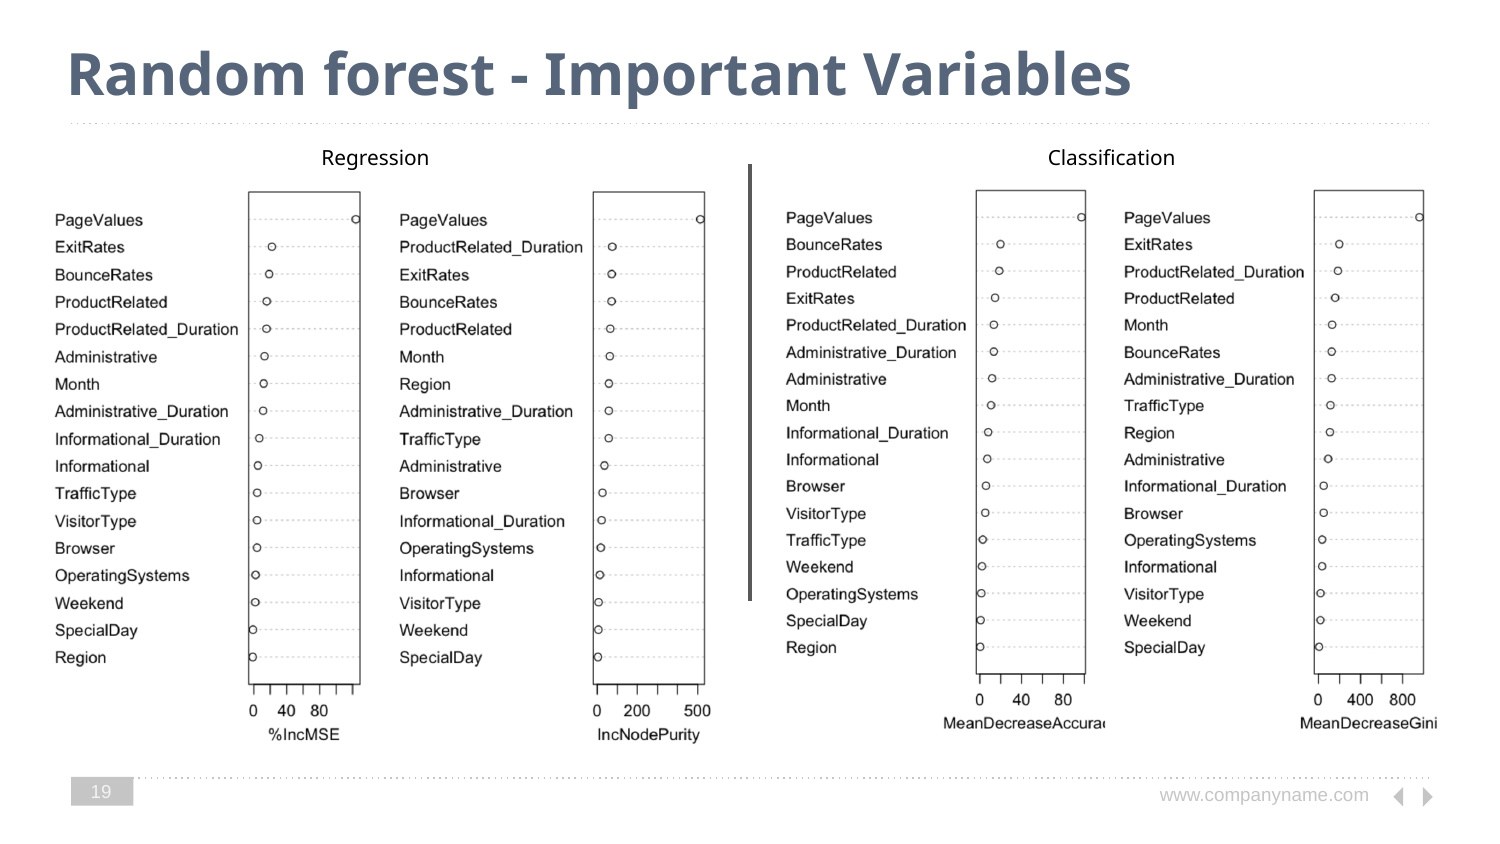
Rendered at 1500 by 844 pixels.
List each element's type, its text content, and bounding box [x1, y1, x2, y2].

text_box Regression [205, 139, 545, 158]
slide_number ‹#› [71, 776, 131, 806]
picture [774, 174, 1450, 739]
title Random forest - Important Variables [51, 22, 1449, 99]
text_box Classification [942, 139, 1281, 173]
picture [24, 159, 726, 753]
